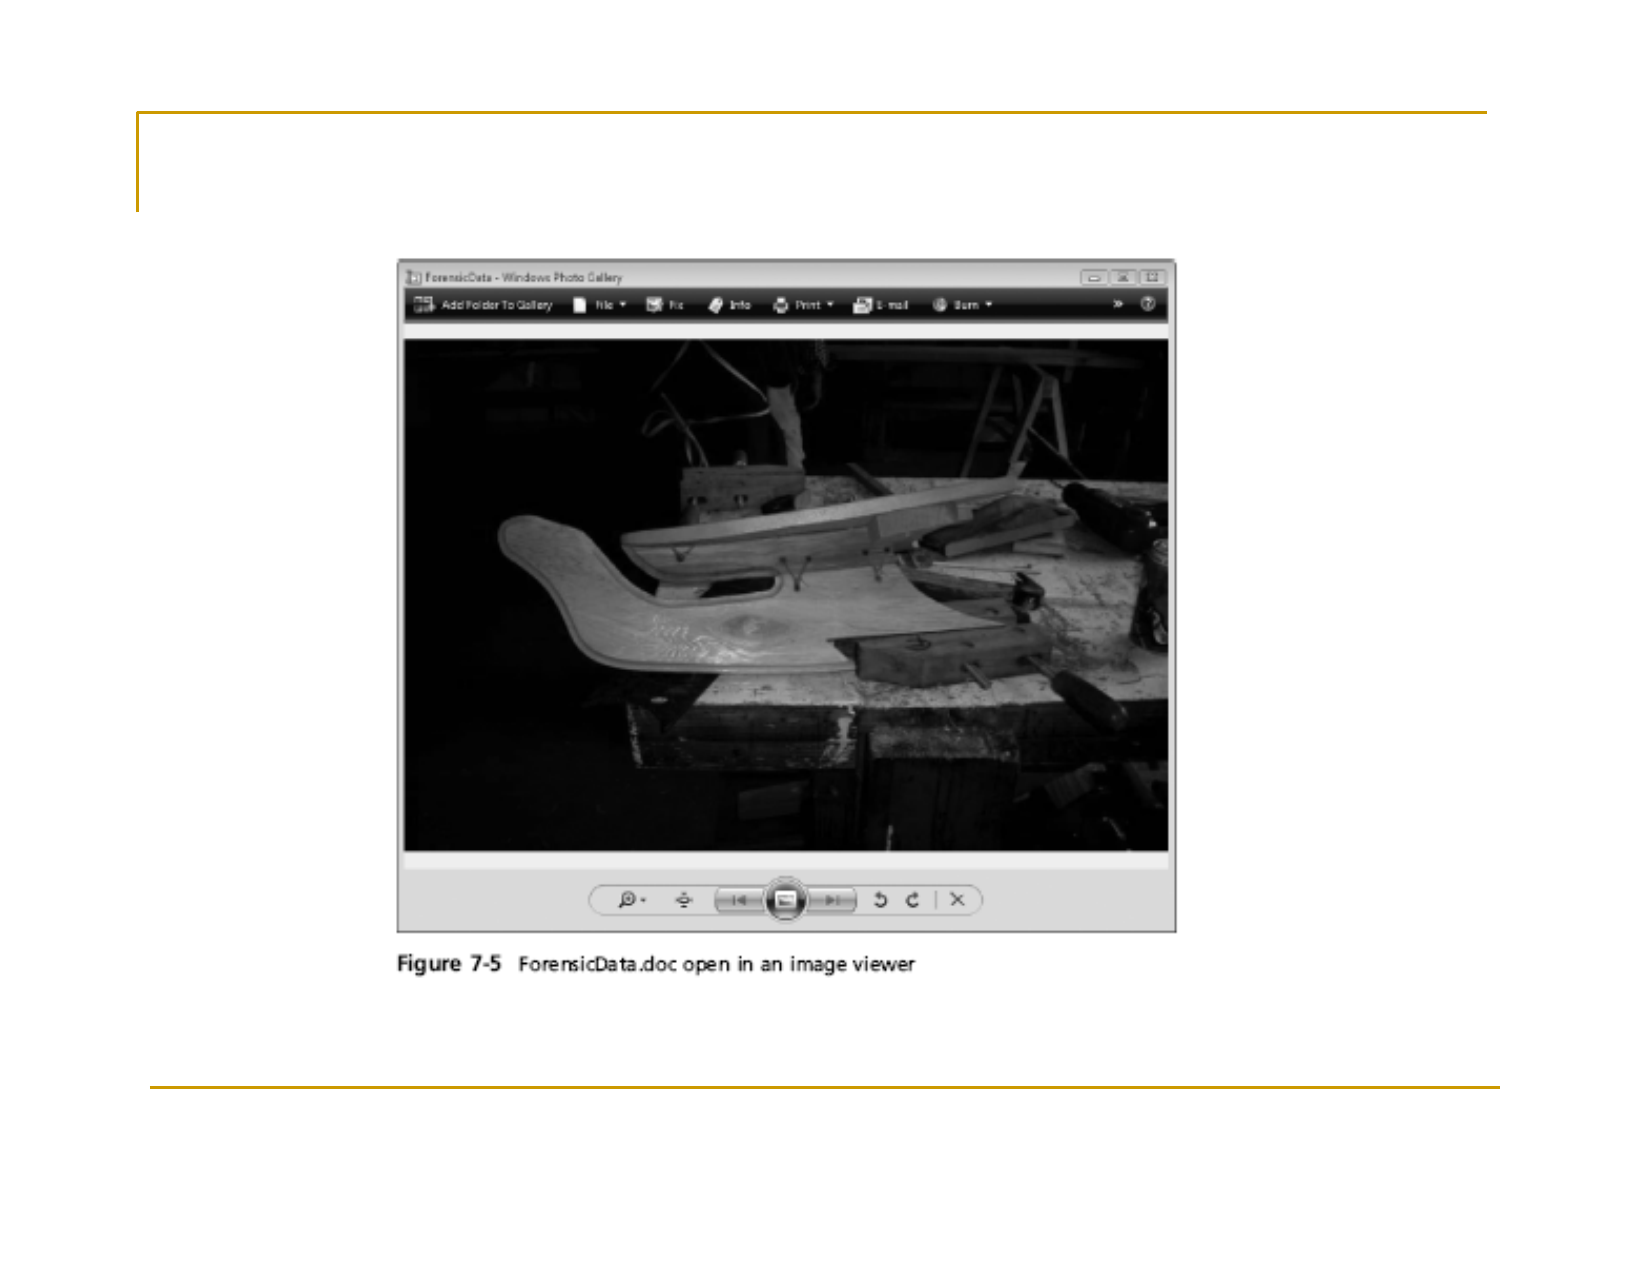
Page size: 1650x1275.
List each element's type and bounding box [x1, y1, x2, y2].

picture [329, 238, 1255, 1003]
